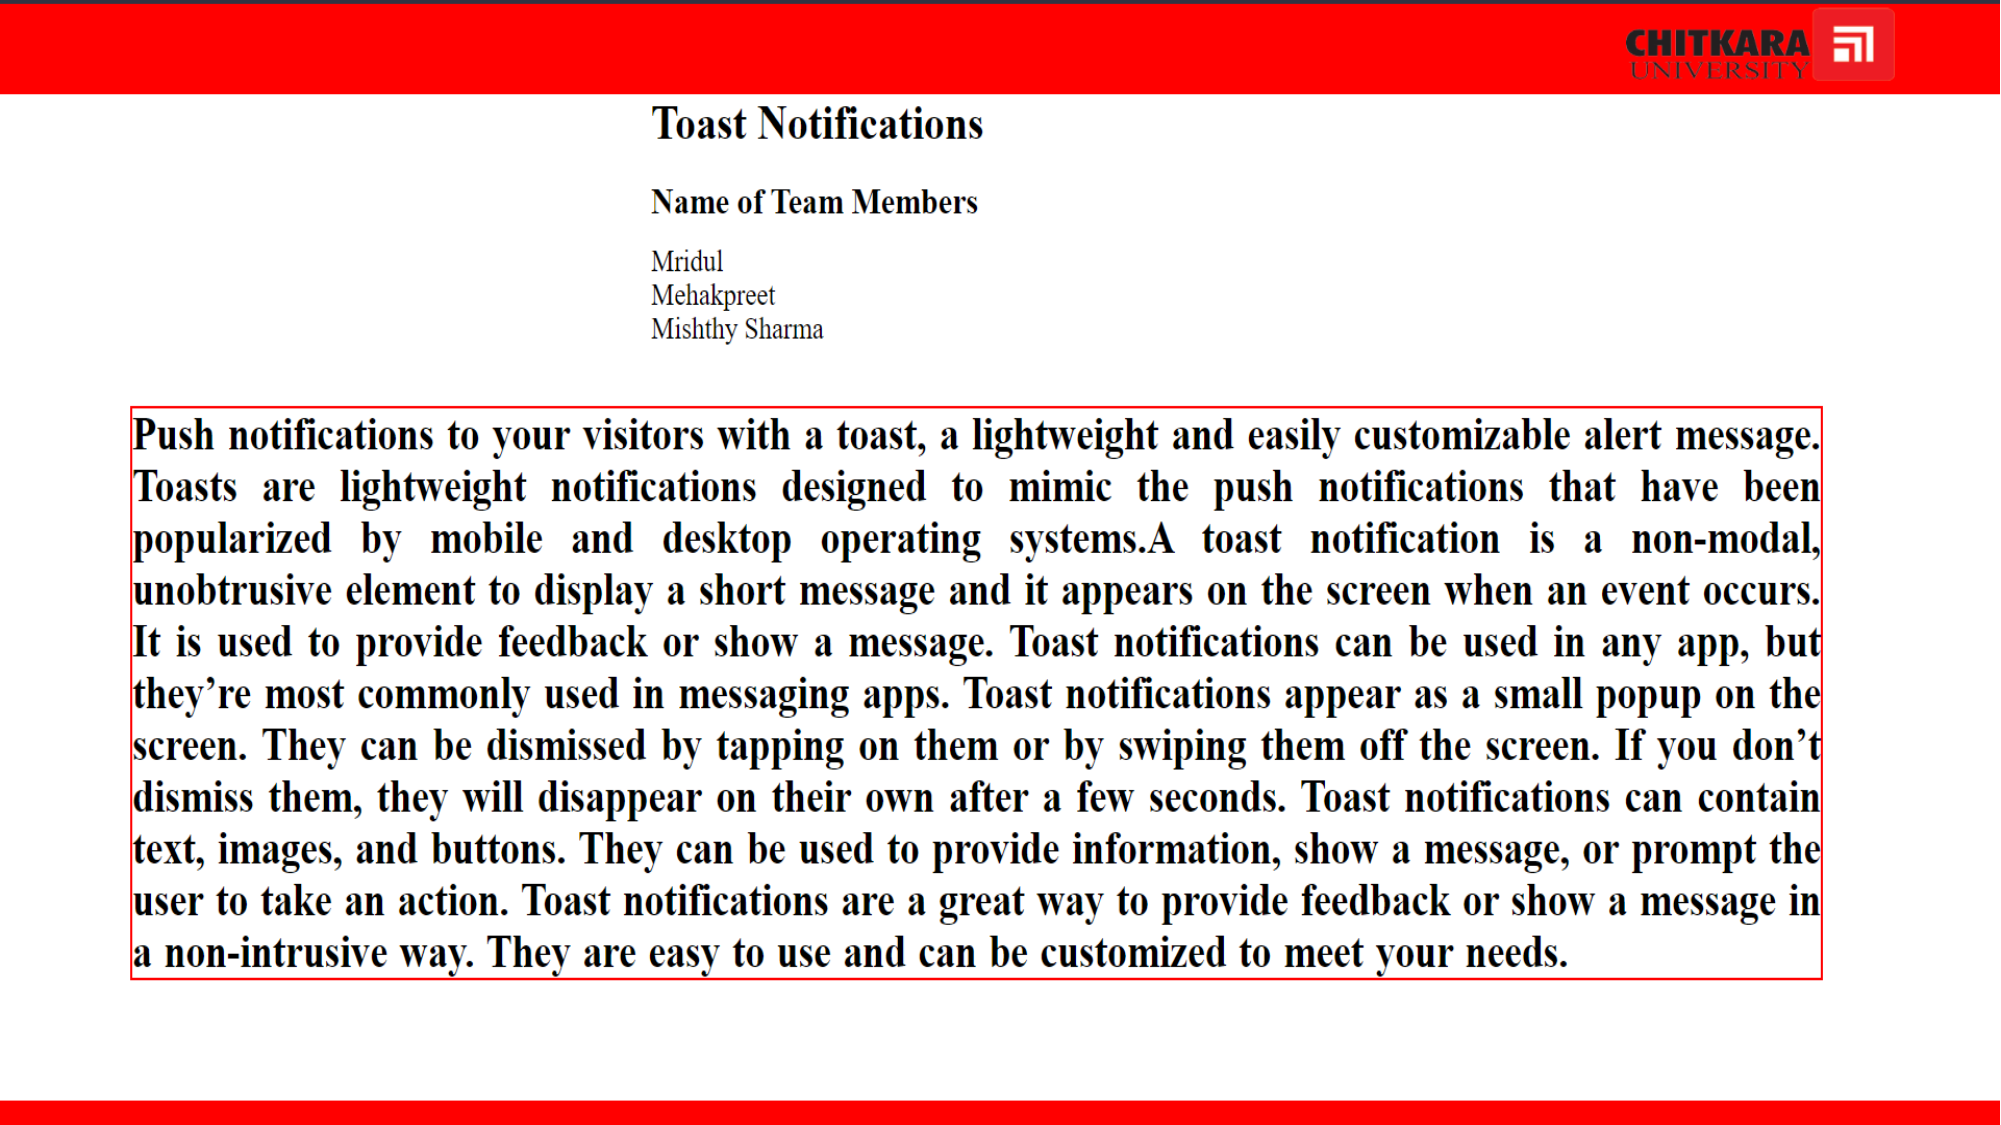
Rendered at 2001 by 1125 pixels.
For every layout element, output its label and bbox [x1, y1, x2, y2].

list [0, 0, 2000, 1125]
